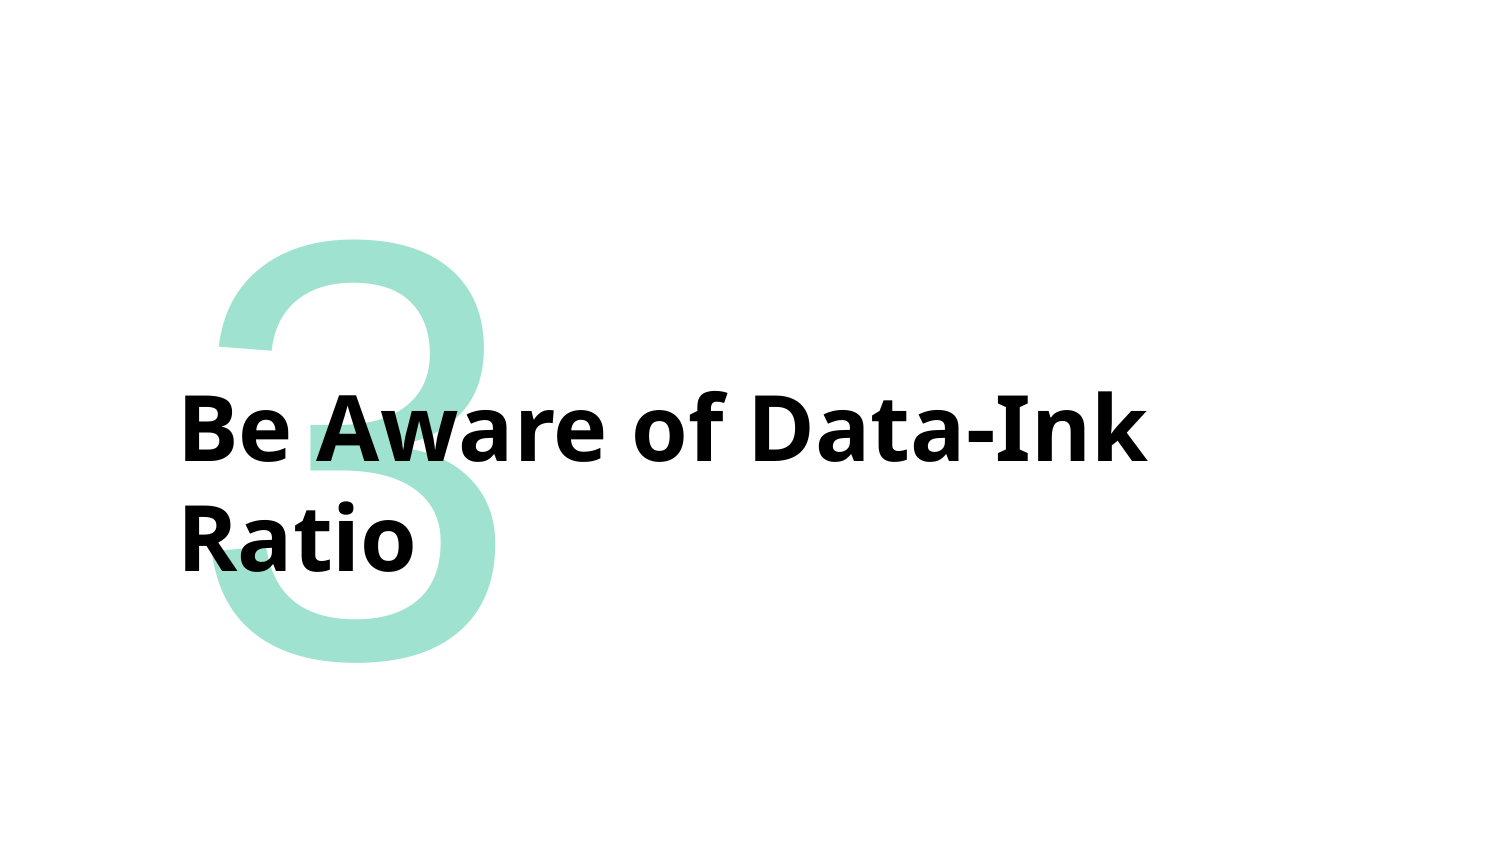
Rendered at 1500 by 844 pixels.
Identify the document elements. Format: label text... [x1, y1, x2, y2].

text_box 3 [174, 481, 563, 785]
text_box Be Aware of Data-Ink Ratio [162, 362, 1388, 481]
text_box 3 [174, 51, 563, 362]
